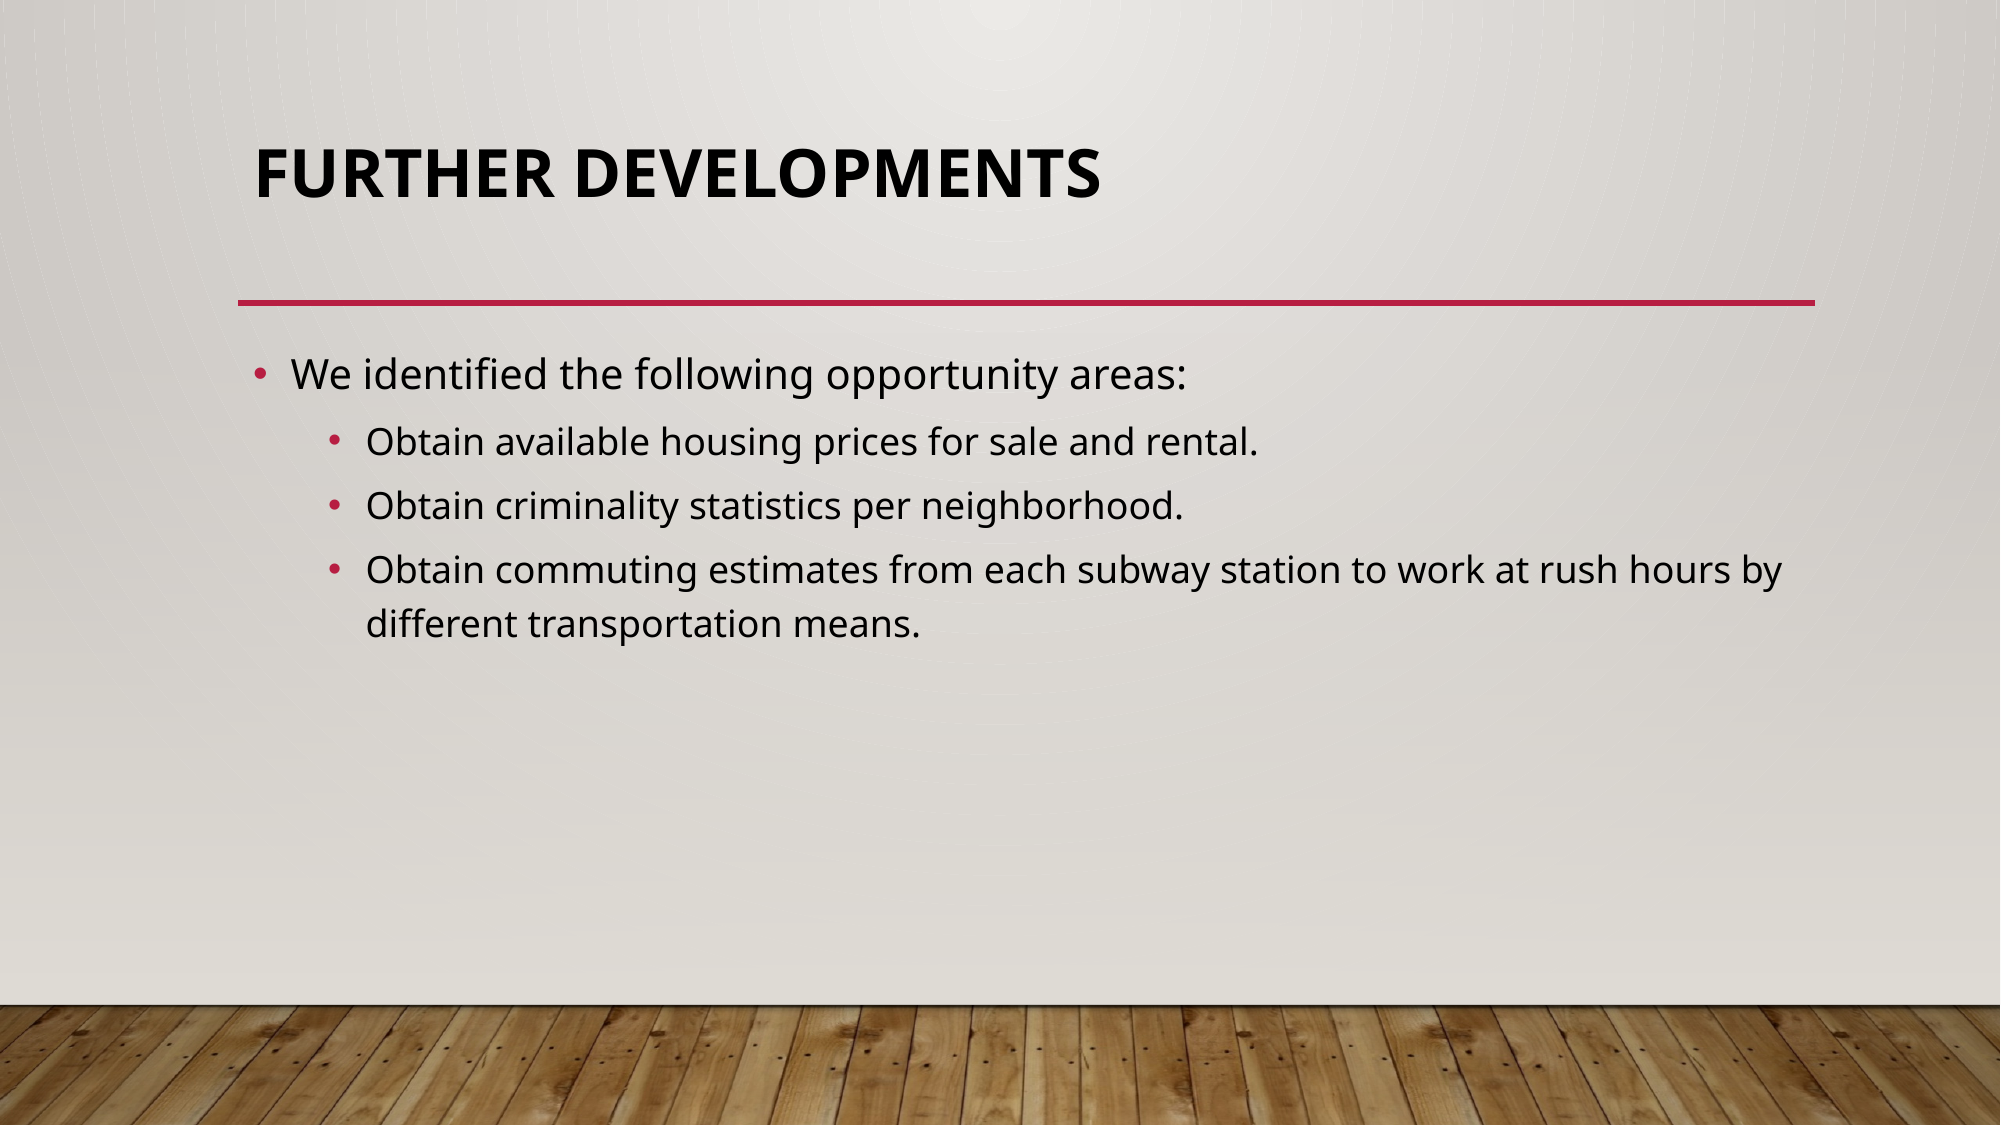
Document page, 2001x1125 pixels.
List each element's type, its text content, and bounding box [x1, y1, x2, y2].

list We identified the following opportunity areas: Obtain available housing prices for sale and rental. Obtain criminality statistics per neighborhood. Obtain commuting estimates from each subway station to work at rush hours by different transportation means. [238, 330, 1814, 897]
picture [0, 1005, 2000, 1125]
title further developments [238, 131, 1814, 305]
